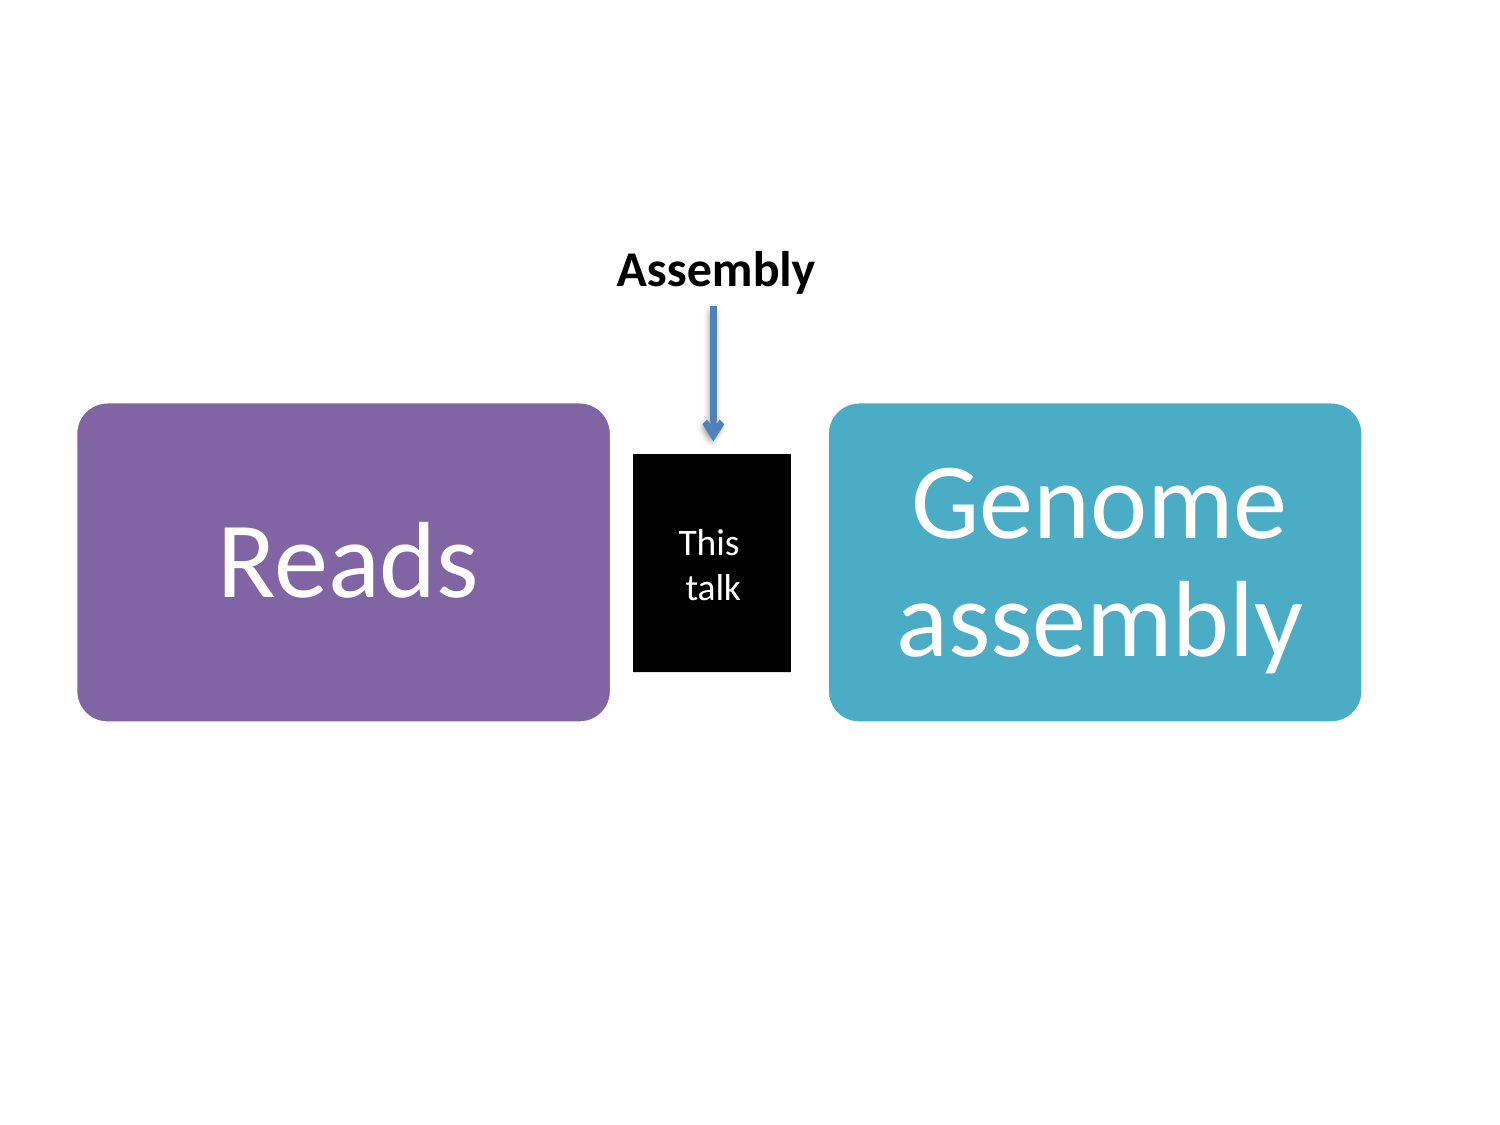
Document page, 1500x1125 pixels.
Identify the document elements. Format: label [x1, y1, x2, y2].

text_box [632, 453, 792, 673]
text_box [74, 228, 1365, 897]
